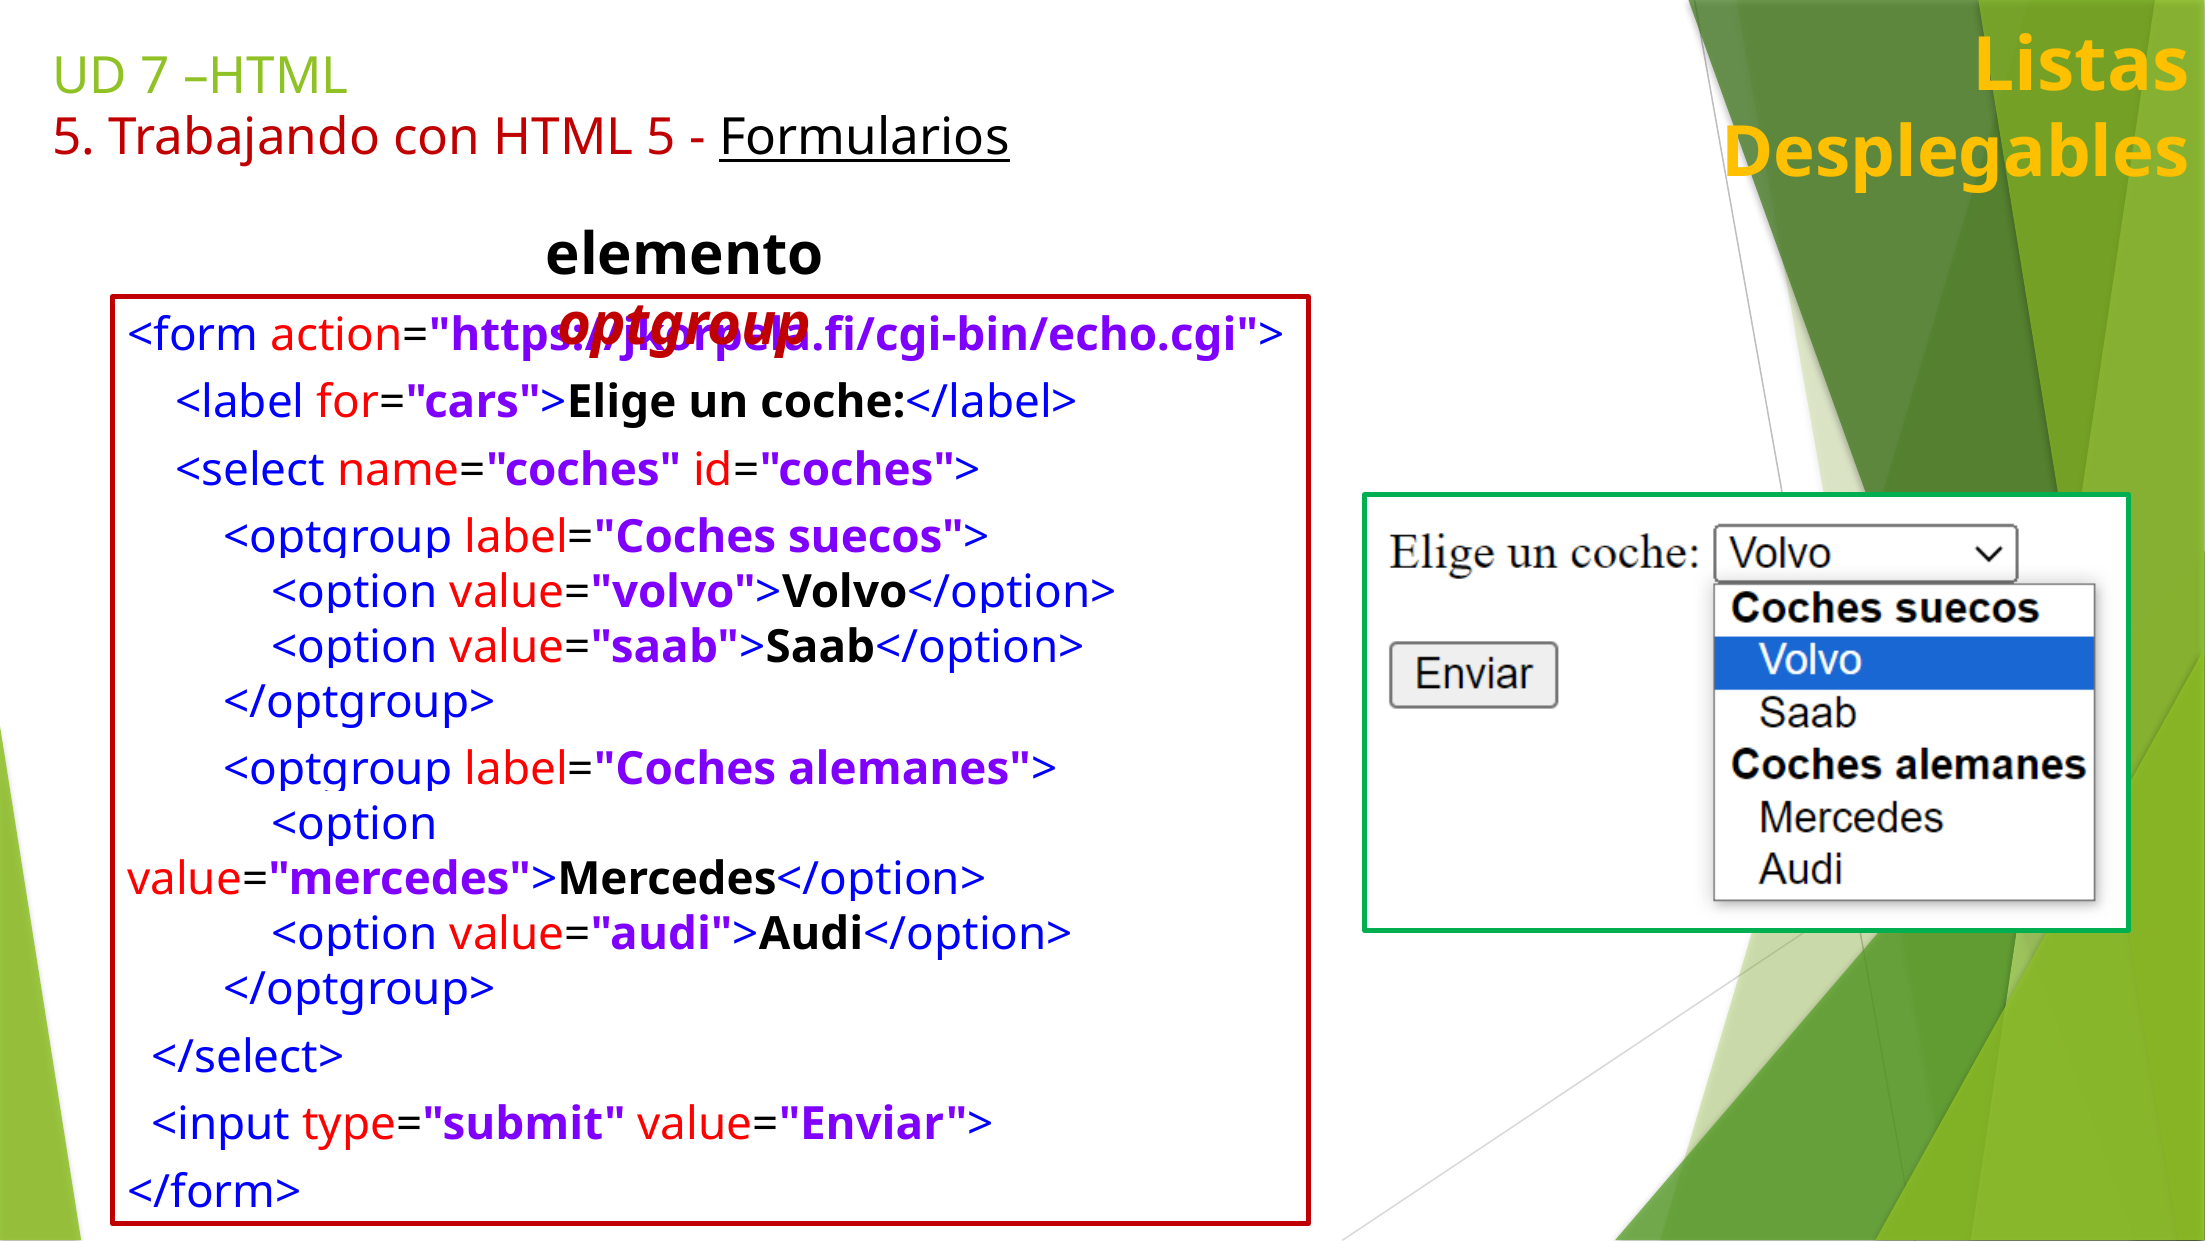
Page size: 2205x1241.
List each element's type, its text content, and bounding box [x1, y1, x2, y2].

text_box elemento optgroup [398, 208, 971, 364]
text_box <form action="https://jkorpela.fi/cgi-bin/echo.cgi"> <label for="cars">Elige un coche:</label> <select name="coches" id="coches"> <optgroup label="Coches suecos"> <option value="volvo">Volvo</option> <option value="saab">Saab</option> </optgroup> <optgroup label="Coches alemanes"> <option value="mercedes">Mercedes</option> <option value="audi">Audi</option> </optgroup> </select> <input type="submit" value="Enviar"> </form> [112, 296, 1309, 1224]
text_box UD 7 –HTML 5. Trabajando con HTML 5 - Formularios [37, 34, 1573, 183]
picture [1366, 496, 2127, 929]
text_box Listas Desplegables [1683, 8, 2205, 199]
